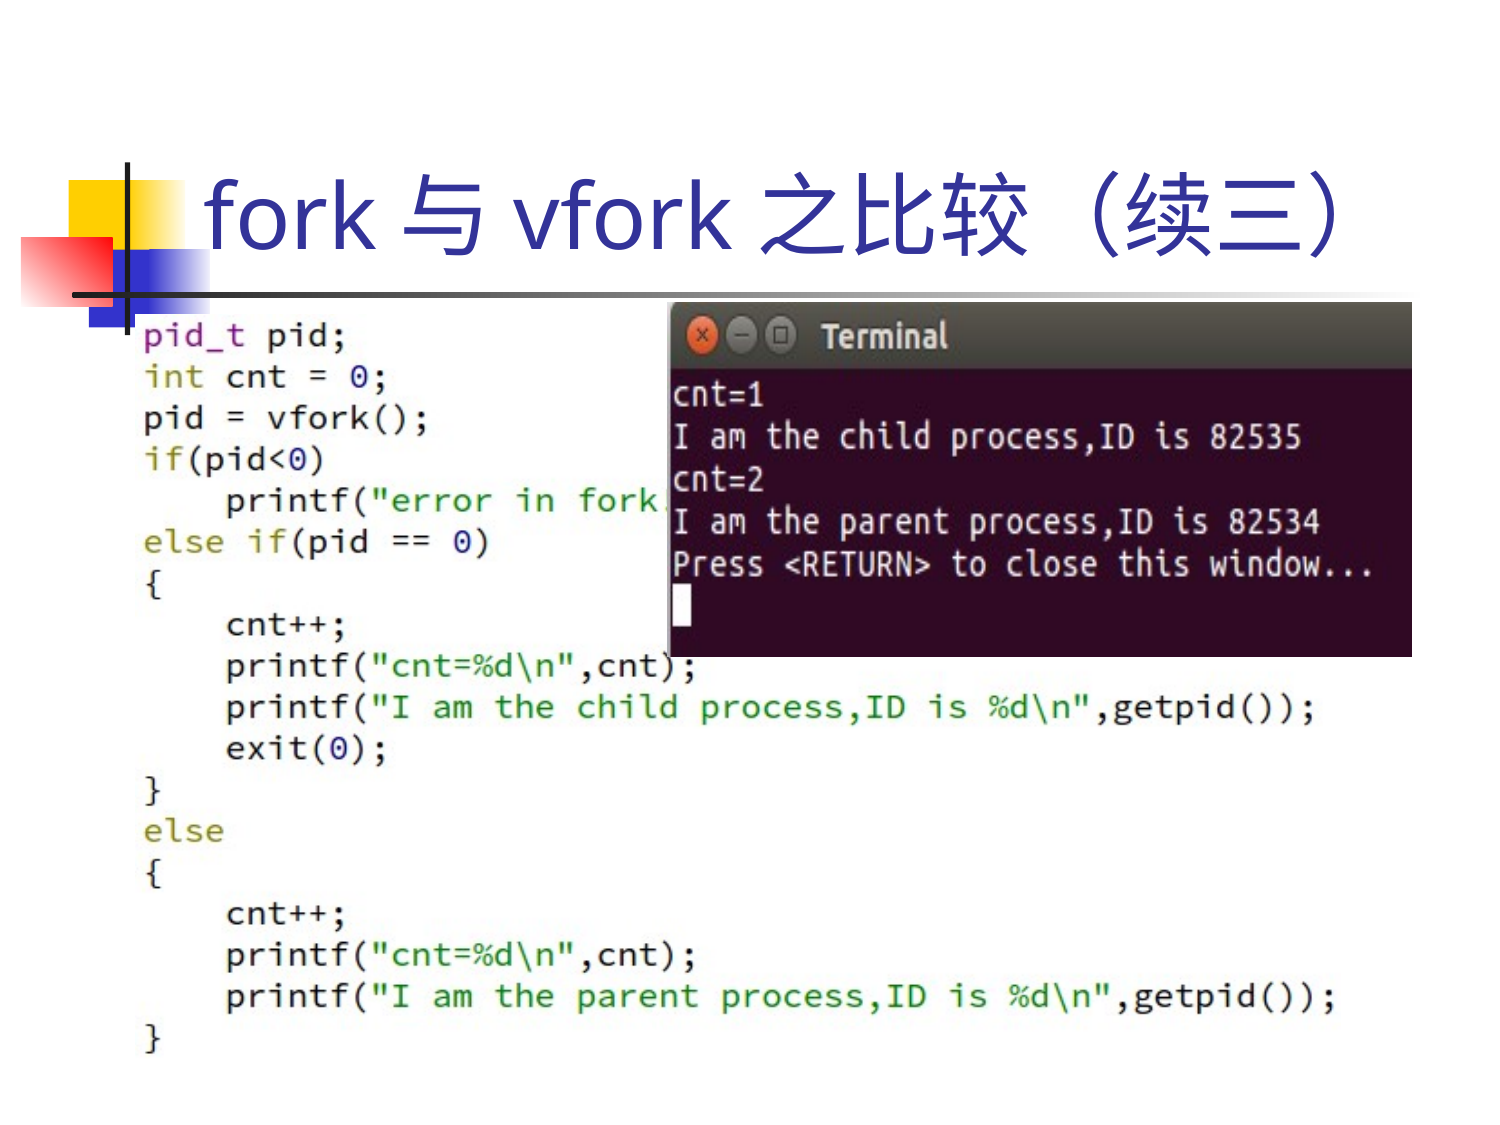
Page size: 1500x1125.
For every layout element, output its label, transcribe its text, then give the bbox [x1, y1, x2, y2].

picture [666, 302, 1412, 658]
title fork与vfork之比较（续三） [188, 34, 1468, 276]
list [135, 314, 1341, 1059]
